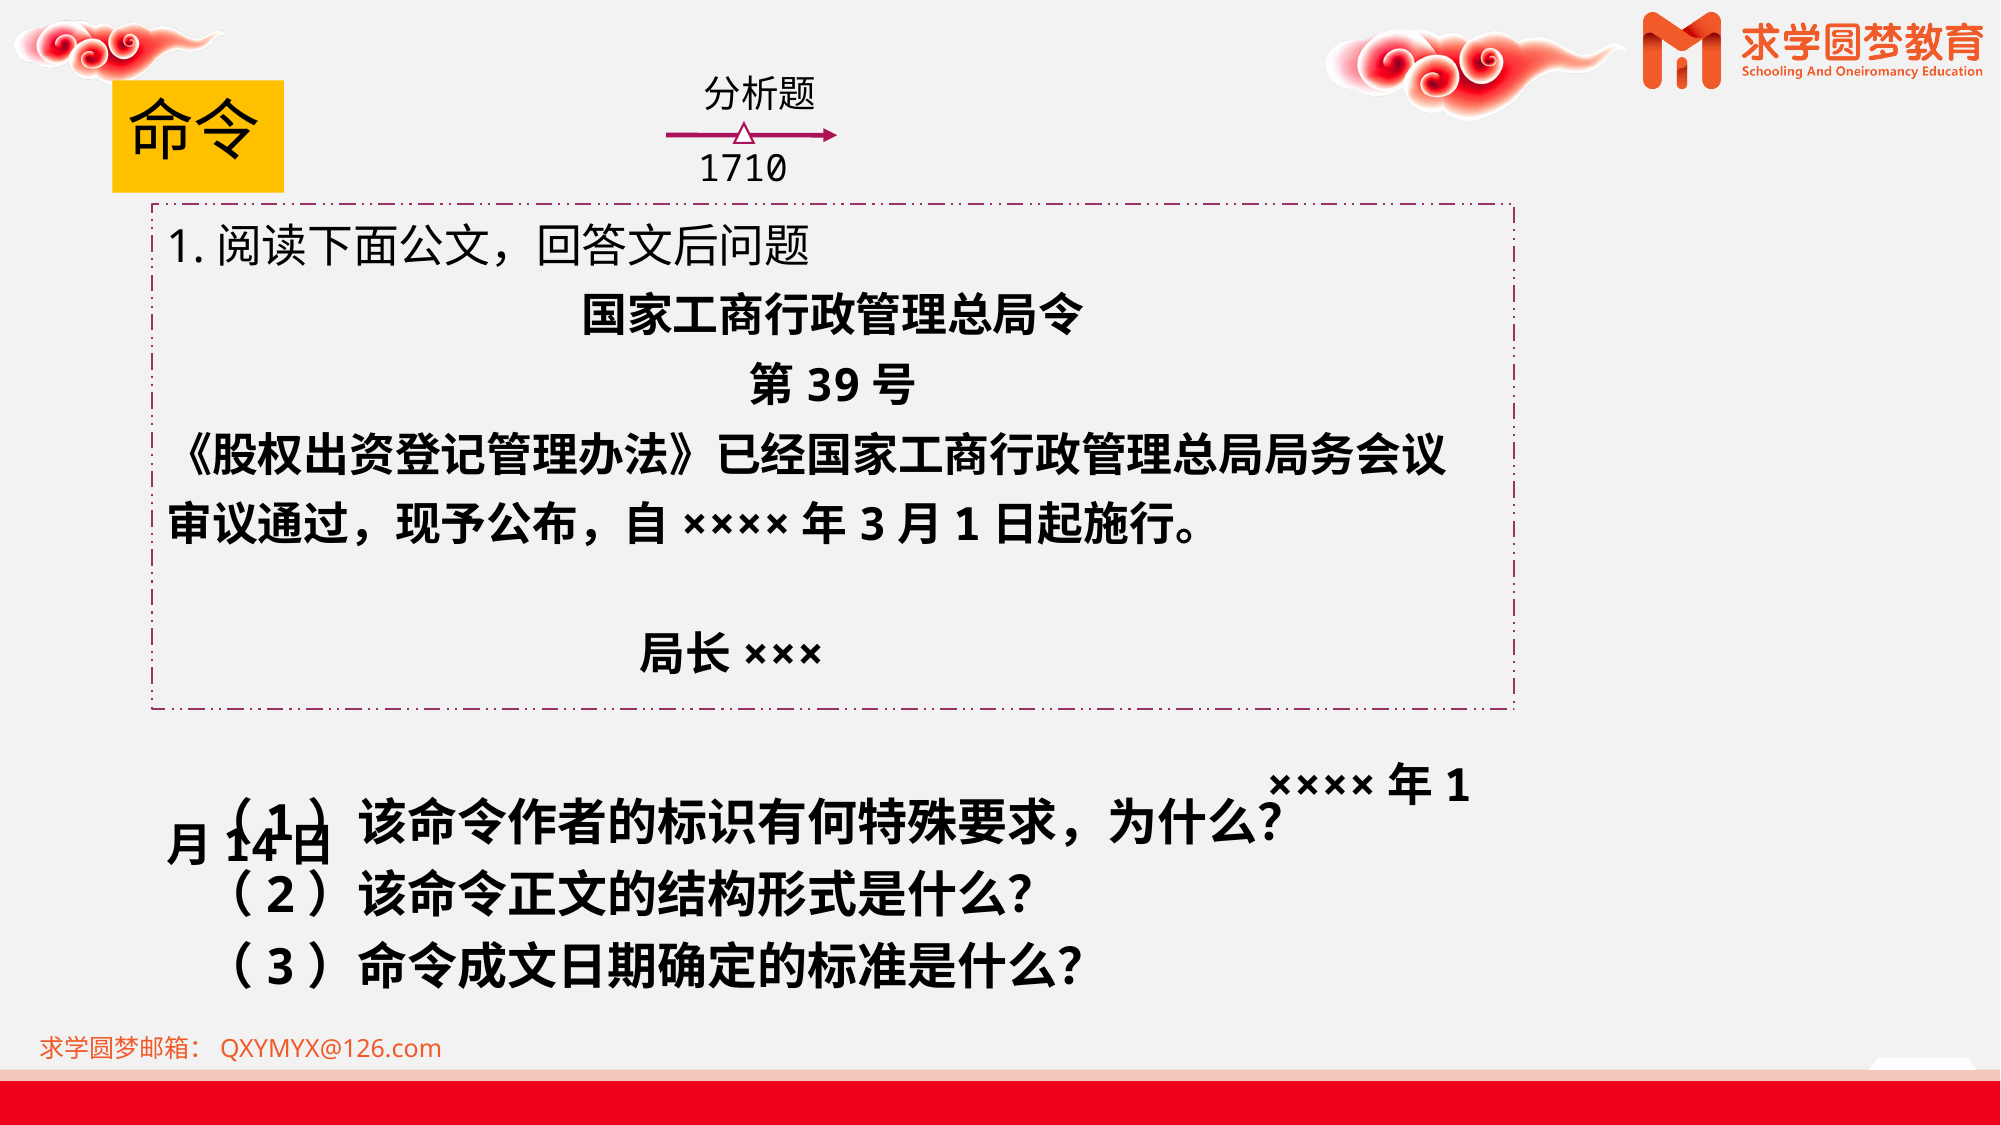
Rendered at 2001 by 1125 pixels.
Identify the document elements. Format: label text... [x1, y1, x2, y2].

picture [1304, 0, 2000, 134]
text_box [666, 62, 838, 197]
list 1.阅读下面公文，回答文后问题 国家工商行政管理总局令 第39号 《股权出资登记管理办法》已经国家工商行政管理总局局务会议 审议通过，现予公布，自××××年3月1日起施行。 局长××× ××××年1月14日 [151, 203, 1515, 710]
text_box （1）该命令作者的标识有何特殊要求，为什么？ （2）该命令正文的结构形式是什么？ （3）命令成文日期确定的标准是什么？ [188, 771, 1403, 1002]
picture [0, 0, 248, 95]
title 命令 [112, 80, 284, 193]
